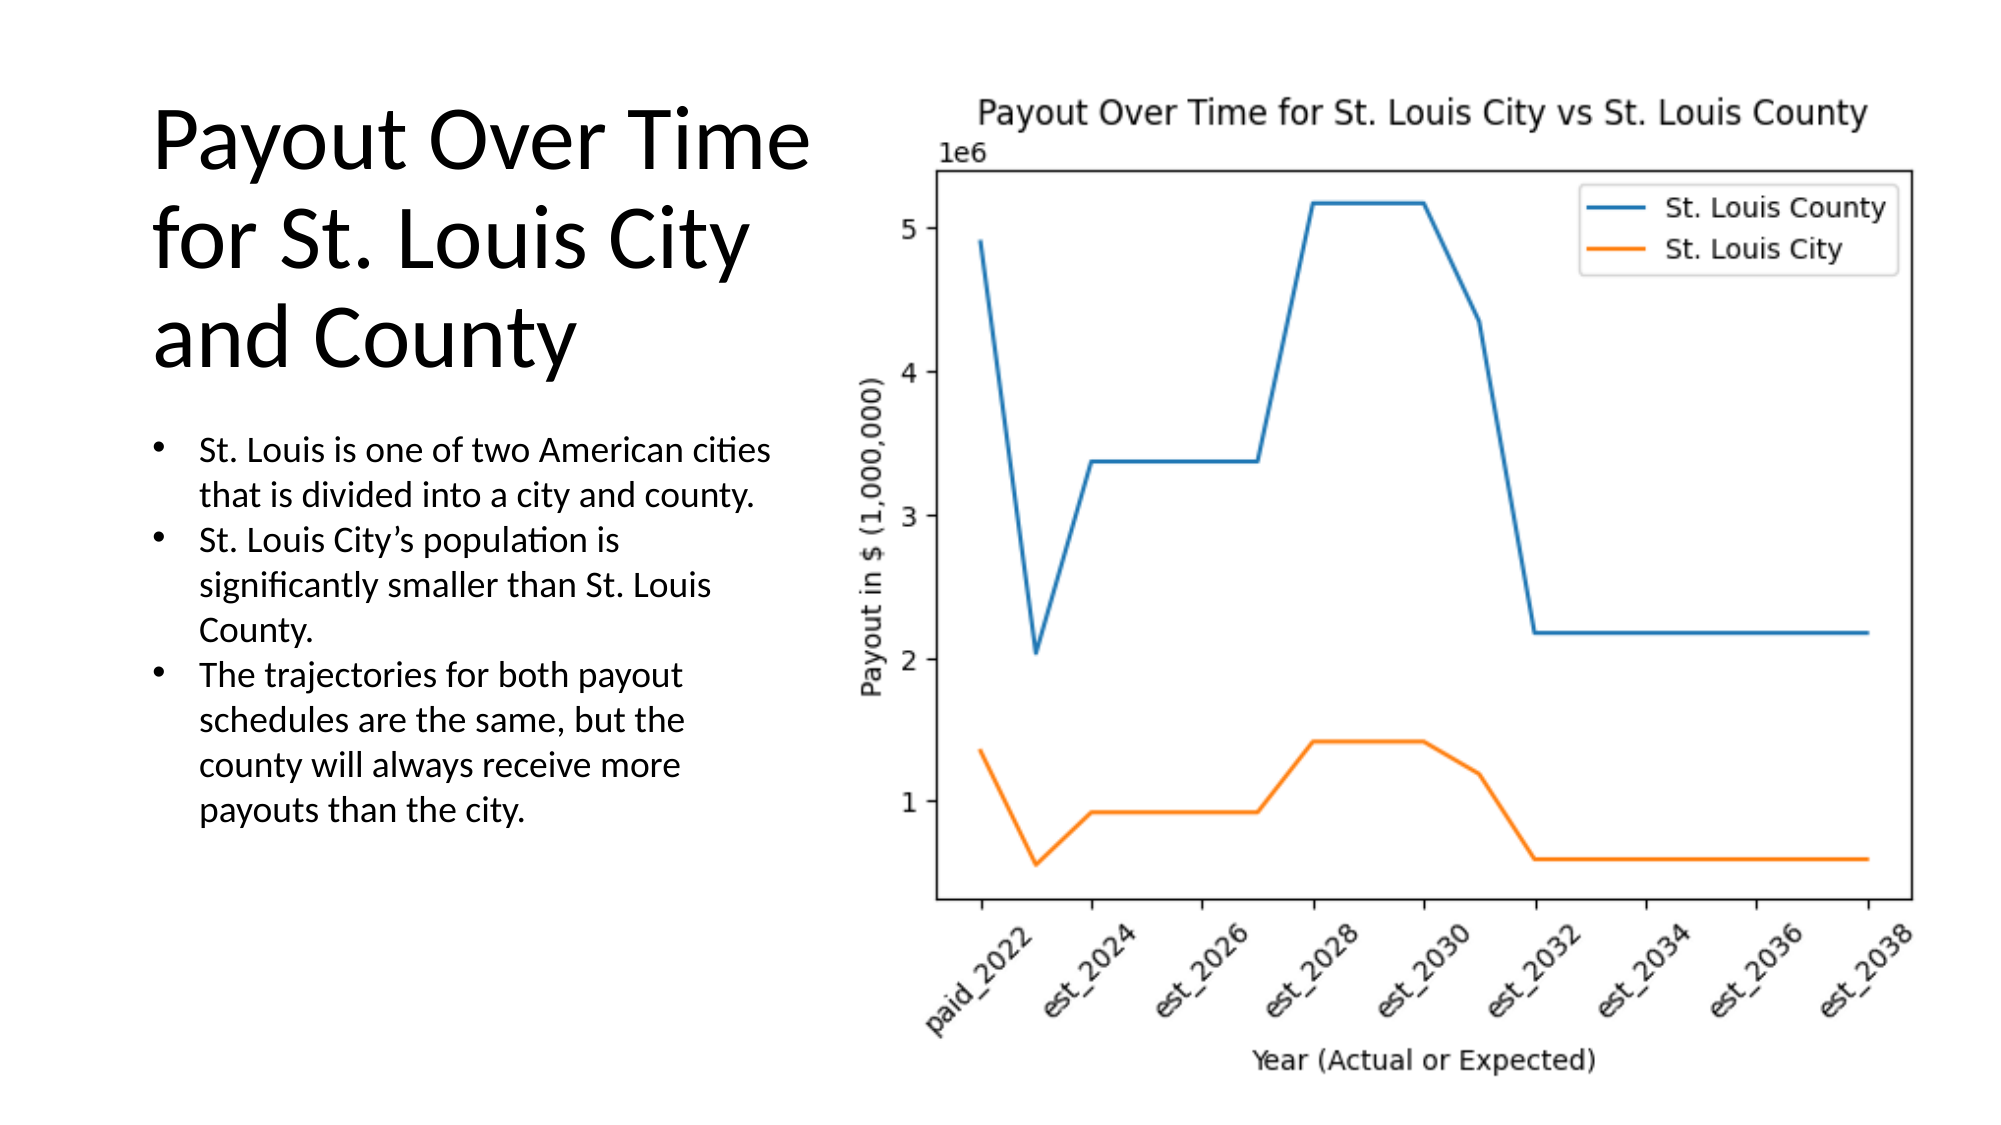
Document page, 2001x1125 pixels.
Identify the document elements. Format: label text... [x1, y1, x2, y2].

title Payout Over Time for St. Louis City and County [137, 59, 843, 418]
text_box St. Louis is one of two American cities that is divided into a city and county. St. Louis City’s population is significantly smaller than St. Louis County. The trajectories for both payout schedules are the same, but the county will always receive more payouts than the city. [137, 417, 800, 837]
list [842, 78, 1939, 1096]
